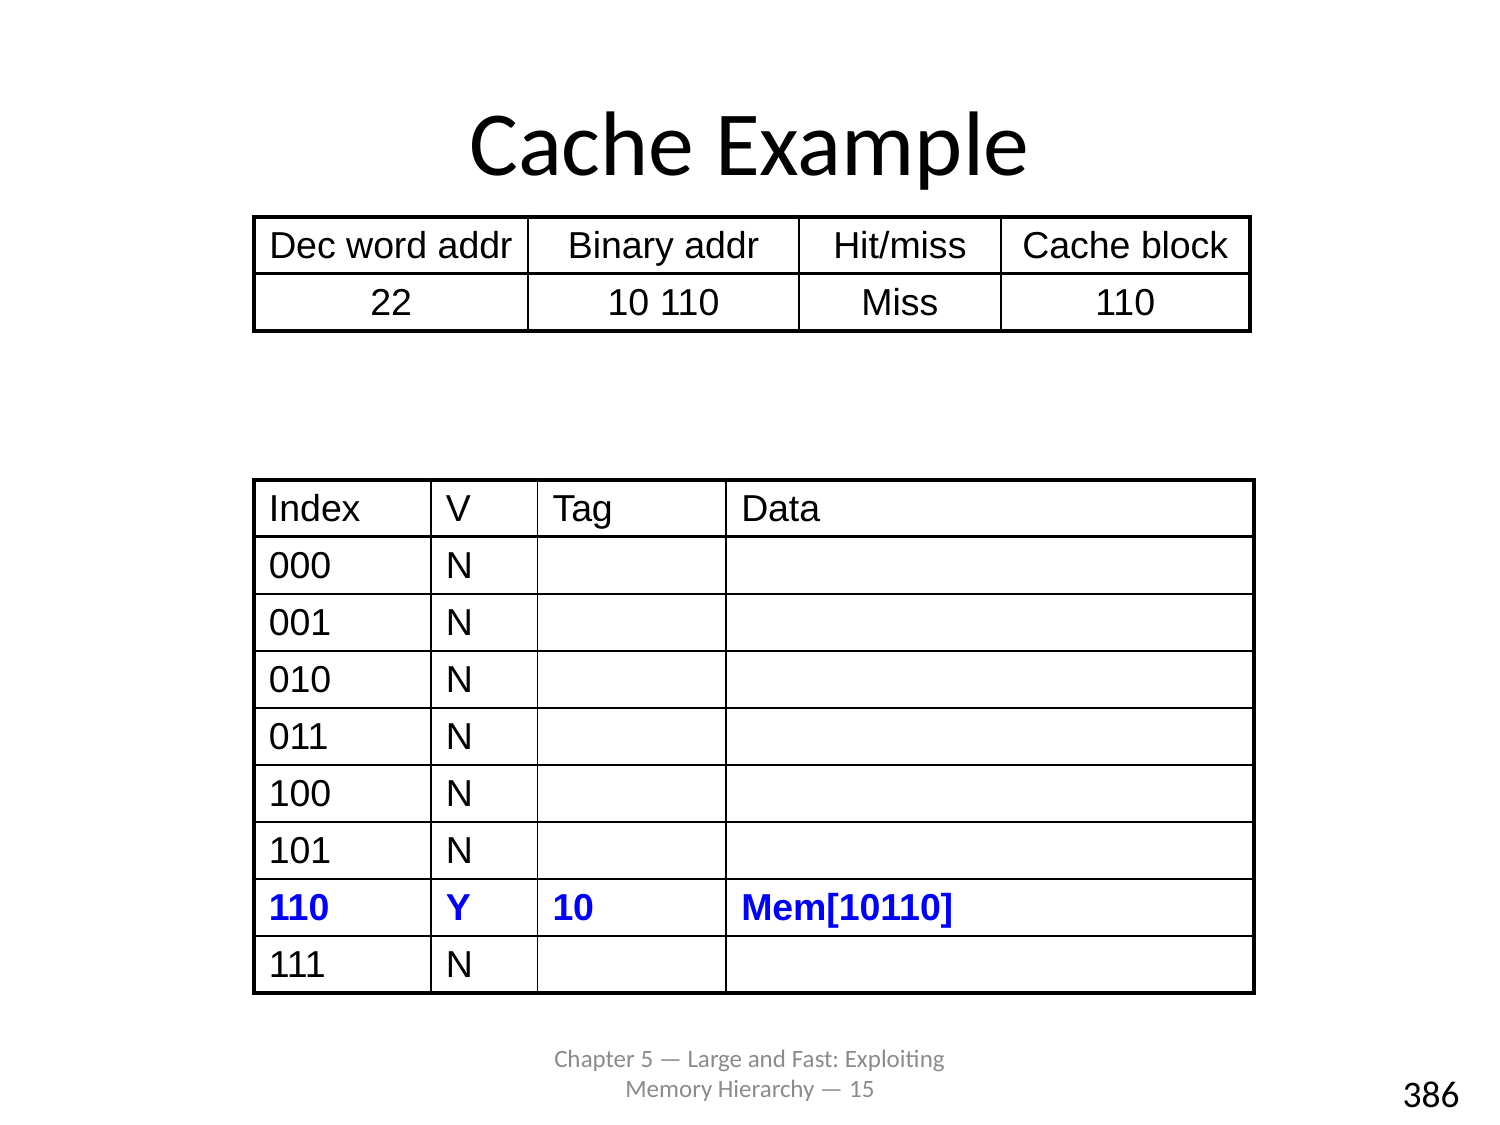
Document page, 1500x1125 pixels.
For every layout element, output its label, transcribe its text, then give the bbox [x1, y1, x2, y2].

table_cell Mem[10110] [727, 880, 1252, 935]
table_cell [727, 538, 1252, 593]
text_box 386 [1388, 1062, 1475, 1123]
table_header V [432, 482, 537, 535]
table_cell 001 [256, 595, 430, 650]
table_header Data [727, 482, 1252, 535]
table_header Tag [538, 482, 725, 535]
table_header Hit/miss [800, 219, 1000, 272]
table_cell Y [432, 880, 537, 935]
table_cell N [432, 595, 537, 650]
table_header Cache block [1002, 219, 1248, 272]
table_cell [727, 937, 1252, 991]
table_cell 000 [256, 538, 430, 593]
table_cell [538, 937, 725, 991]
table_cell [538, 766, 725, 821]
table_cell 110 [256, 880, 430, 935]
table_cell 110 [1002, 275, 1248, 329]
table_cell 010 [256, 652, 430, 707]
table_cell [727, 652, 1252, 707]
table_cell [538, 538, 725, 593]
table_cell N [432, 766, 537, 821]
table_cell 10 [538, 880, 725, 935]
table_cell 011 [256, 709, 430, 764]
table_cell N [432, 538, 537, 593]
footer Chapter 5 — Large and Fast: Exploiting Memory Hierarchy — 15 [512, 1042, 988, 1103]
table_cell [538, 652, 725, 707]
table_header Binary addr [529, 219, 798, 272]
title Cache Example [75, 45, 1425, 233]
table_cell N [432, 709, 537, 764]
table_cell [727, 766, 1252, 821]
table_cell [538, 595, 725, 650]
table_cell [727, 823, 1252, 878]
table_cell 10 110 [529, 275, 798, 329]
table_cell 100 [256, 766, 430, 821]
table_cell [538, 823, 725, 878]
table_cell N [432, 937, 537, 991]
table_cell Miss [800, 275, 1000, 329]
table_header Dec word addr [256, 219, 527, 272]
table_cell 101 [256, 823, 430, 878]
table_cell N [432, 823, 537, 878]
table_cell 111 [256, 937, 430, 991]
table_cell [727, 709, 1252, 764]
table_cell [727, 595, 1252, 650]
table_cell 22 [256, 275, 527, 329]
table_cell N [432, 652, 537, 707]
table_cell [538, 709, 725, 764]
table_header Index [256, 482, 430, 535]
